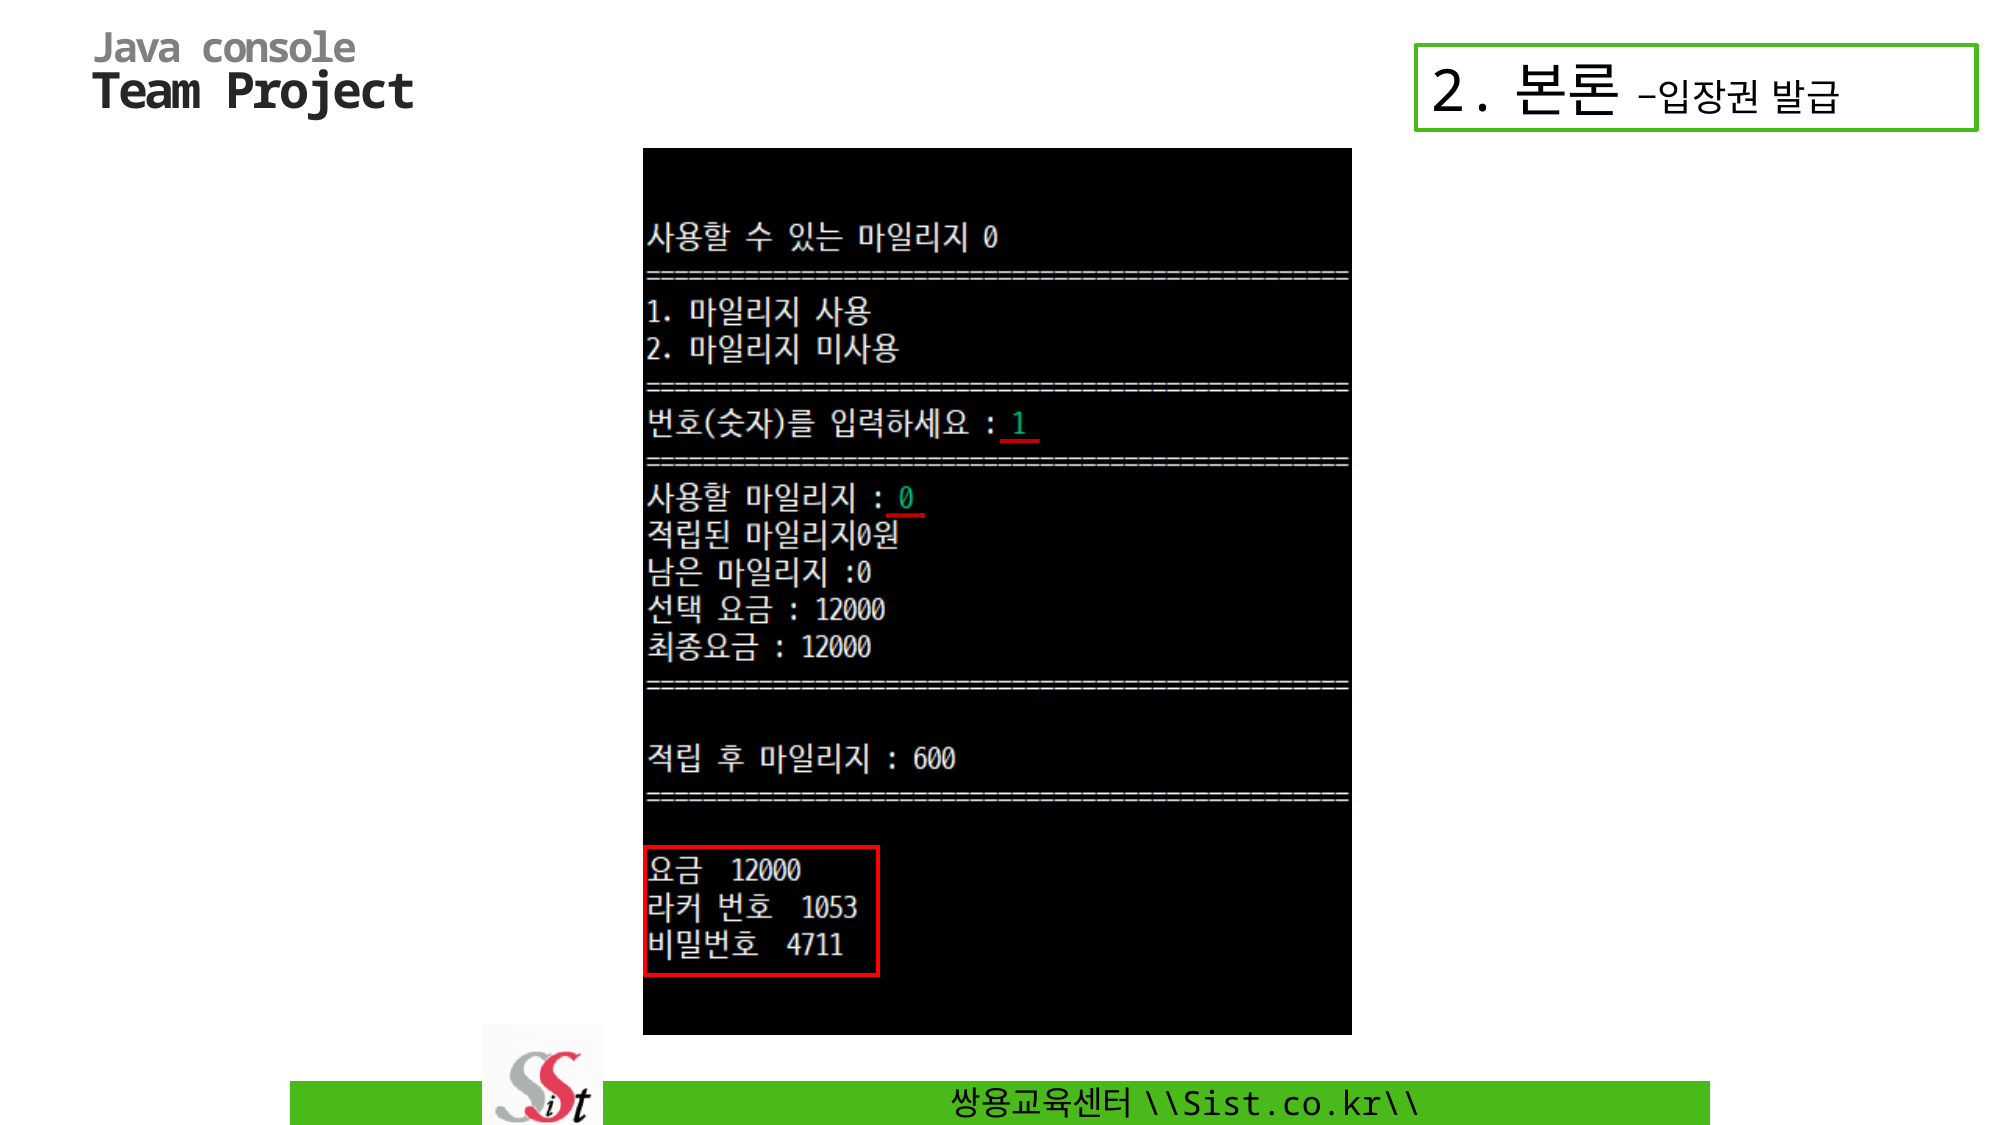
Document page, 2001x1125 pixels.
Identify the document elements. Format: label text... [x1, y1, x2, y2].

picture [643, 148, 1352, 1035]
text_box 2.본론 –입장권 발급 [1415, 45, 1977, 130]
picture [482, 1024, 603, 1125]
